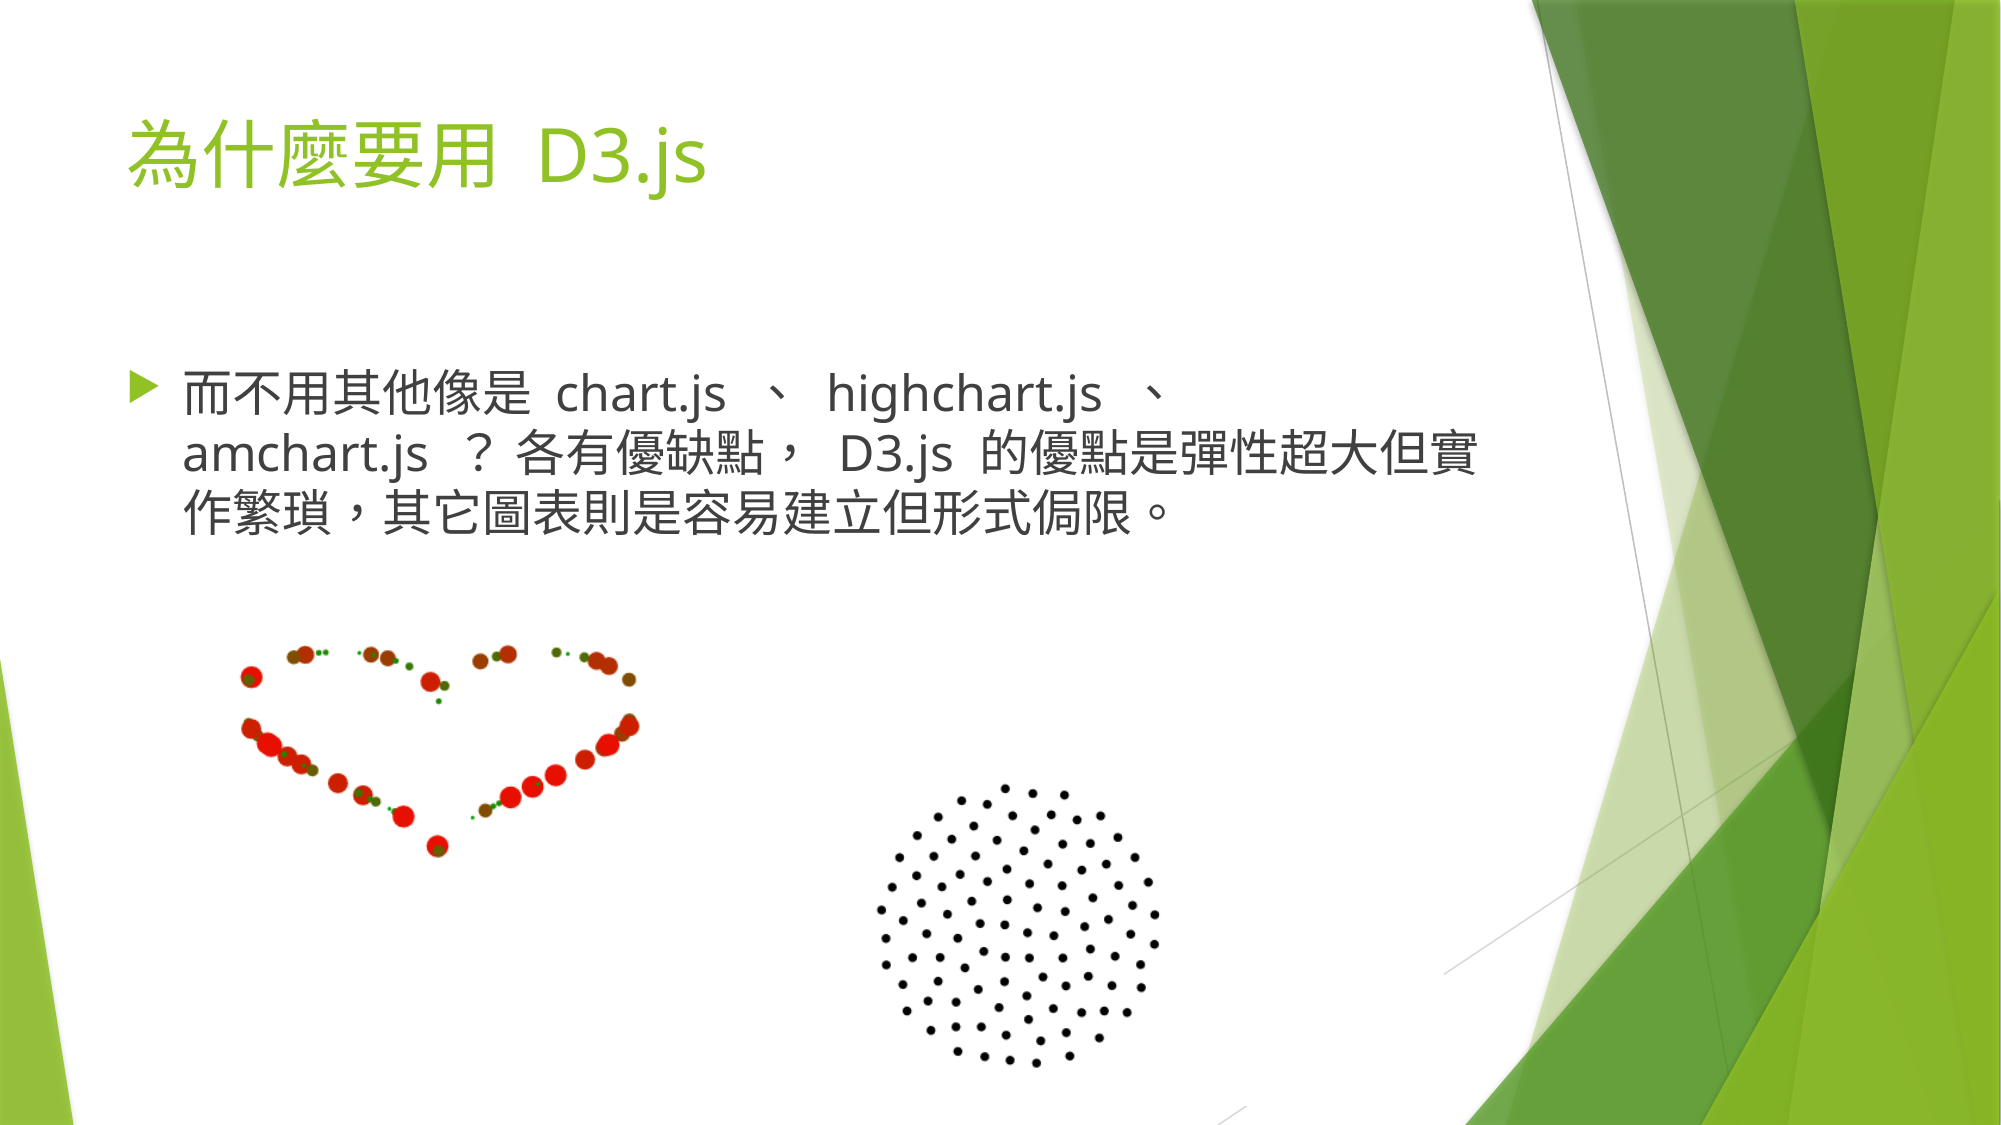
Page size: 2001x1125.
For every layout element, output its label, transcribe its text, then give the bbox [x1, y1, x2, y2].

list 而不用其他像是 chart.js 、 highchart.js 、 amchart.js ？ 各有優缺點， D3.js 的優點是彈性超大但實作繁瑣，其它圖表則是容易建立但形式侷限。 [111, 354, 1522, 992]
picture [69, 613, 1445, 1106]
title 為什麼要用 D3.js [111, 99, 1522, 317]
